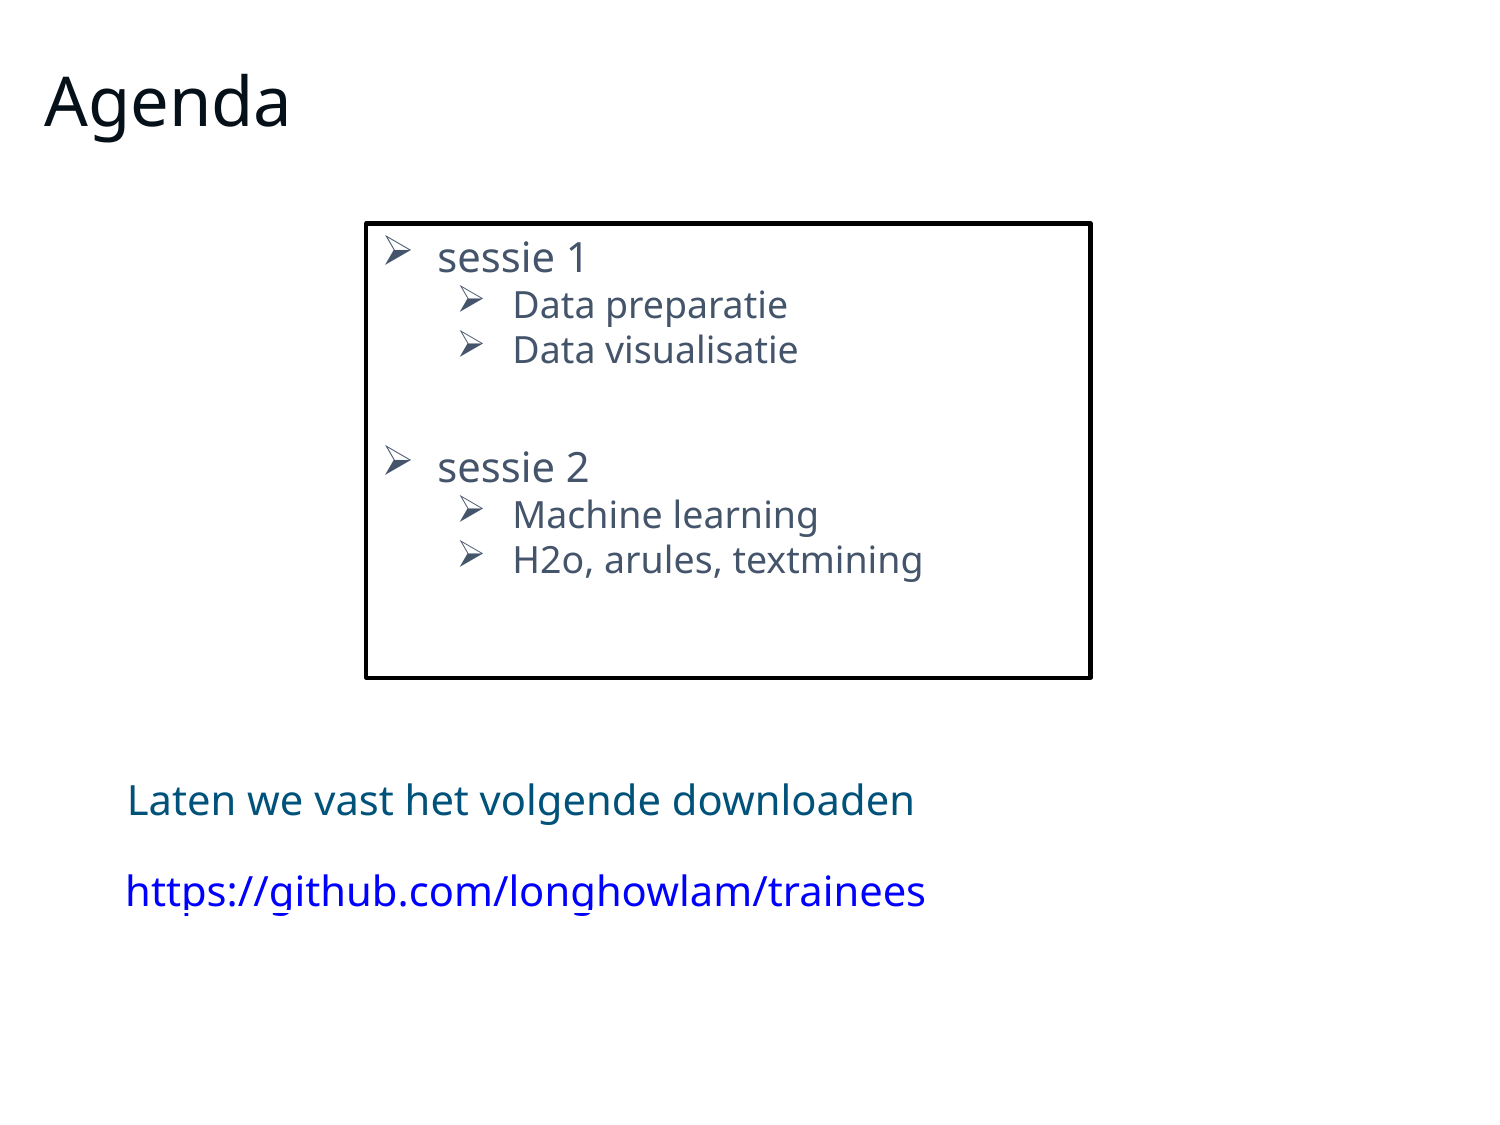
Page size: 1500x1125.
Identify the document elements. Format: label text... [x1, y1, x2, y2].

text_box https://github.com/longhowlam/trainees [110, 857, 1162, 923]
text_box Agenda [29, 26, 1323, 173]
text_box Laten we vast het volgende downloaden [112, 771, 1347, 837]
text_box sessie 1 Data preparatie Data visualisatie sessie 2 Machine learning H2o, arules, textmining [366, 223, 1091, 678]
